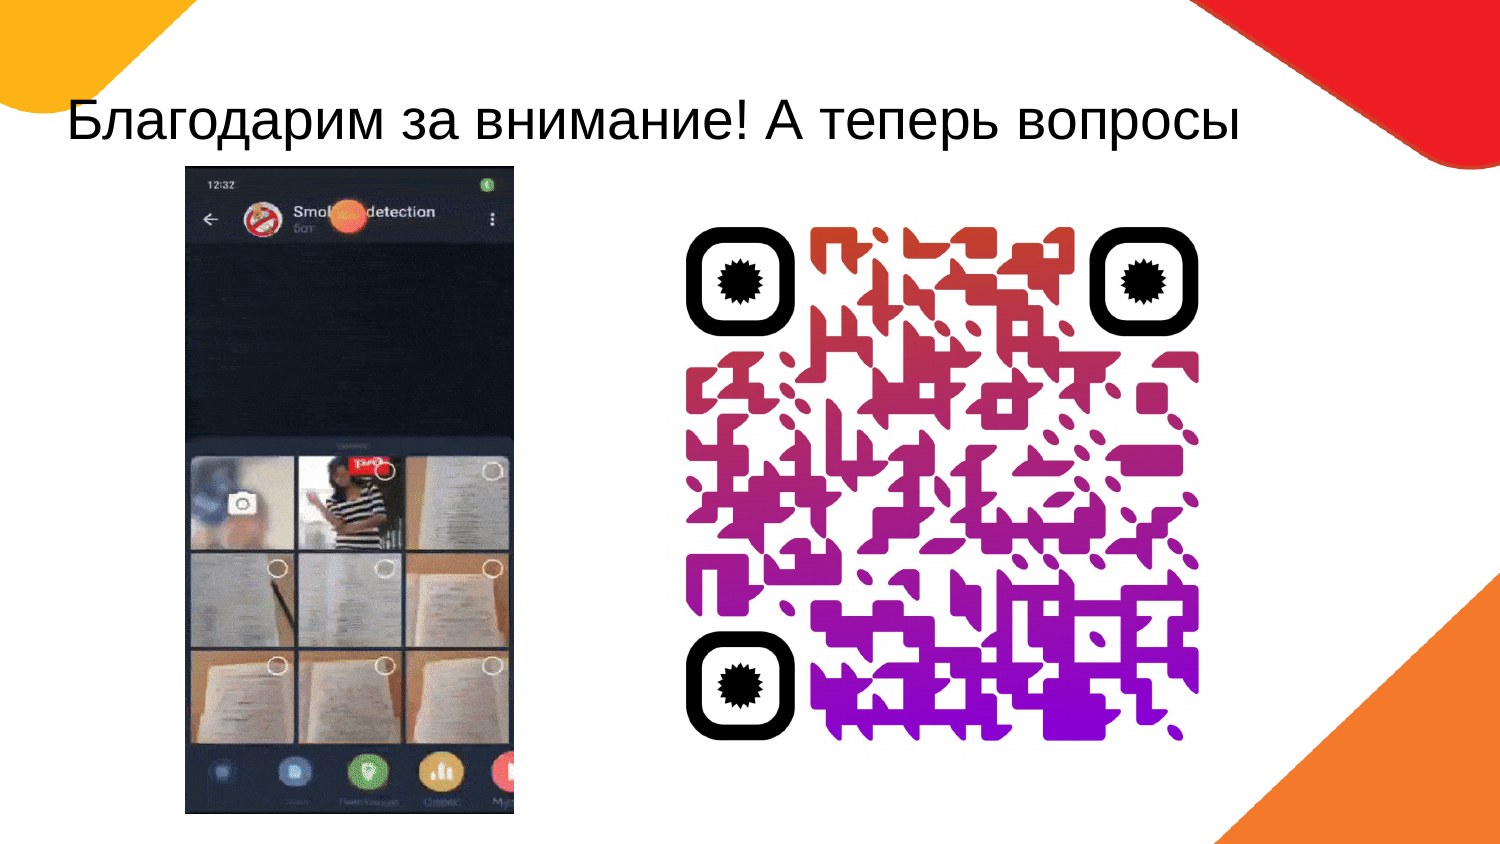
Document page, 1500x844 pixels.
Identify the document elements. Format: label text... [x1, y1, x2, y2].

picture [0, 0, 1500, 844]
title Благодарим за внимание! А теперь вопросы [51, 72, 1449, 167]
